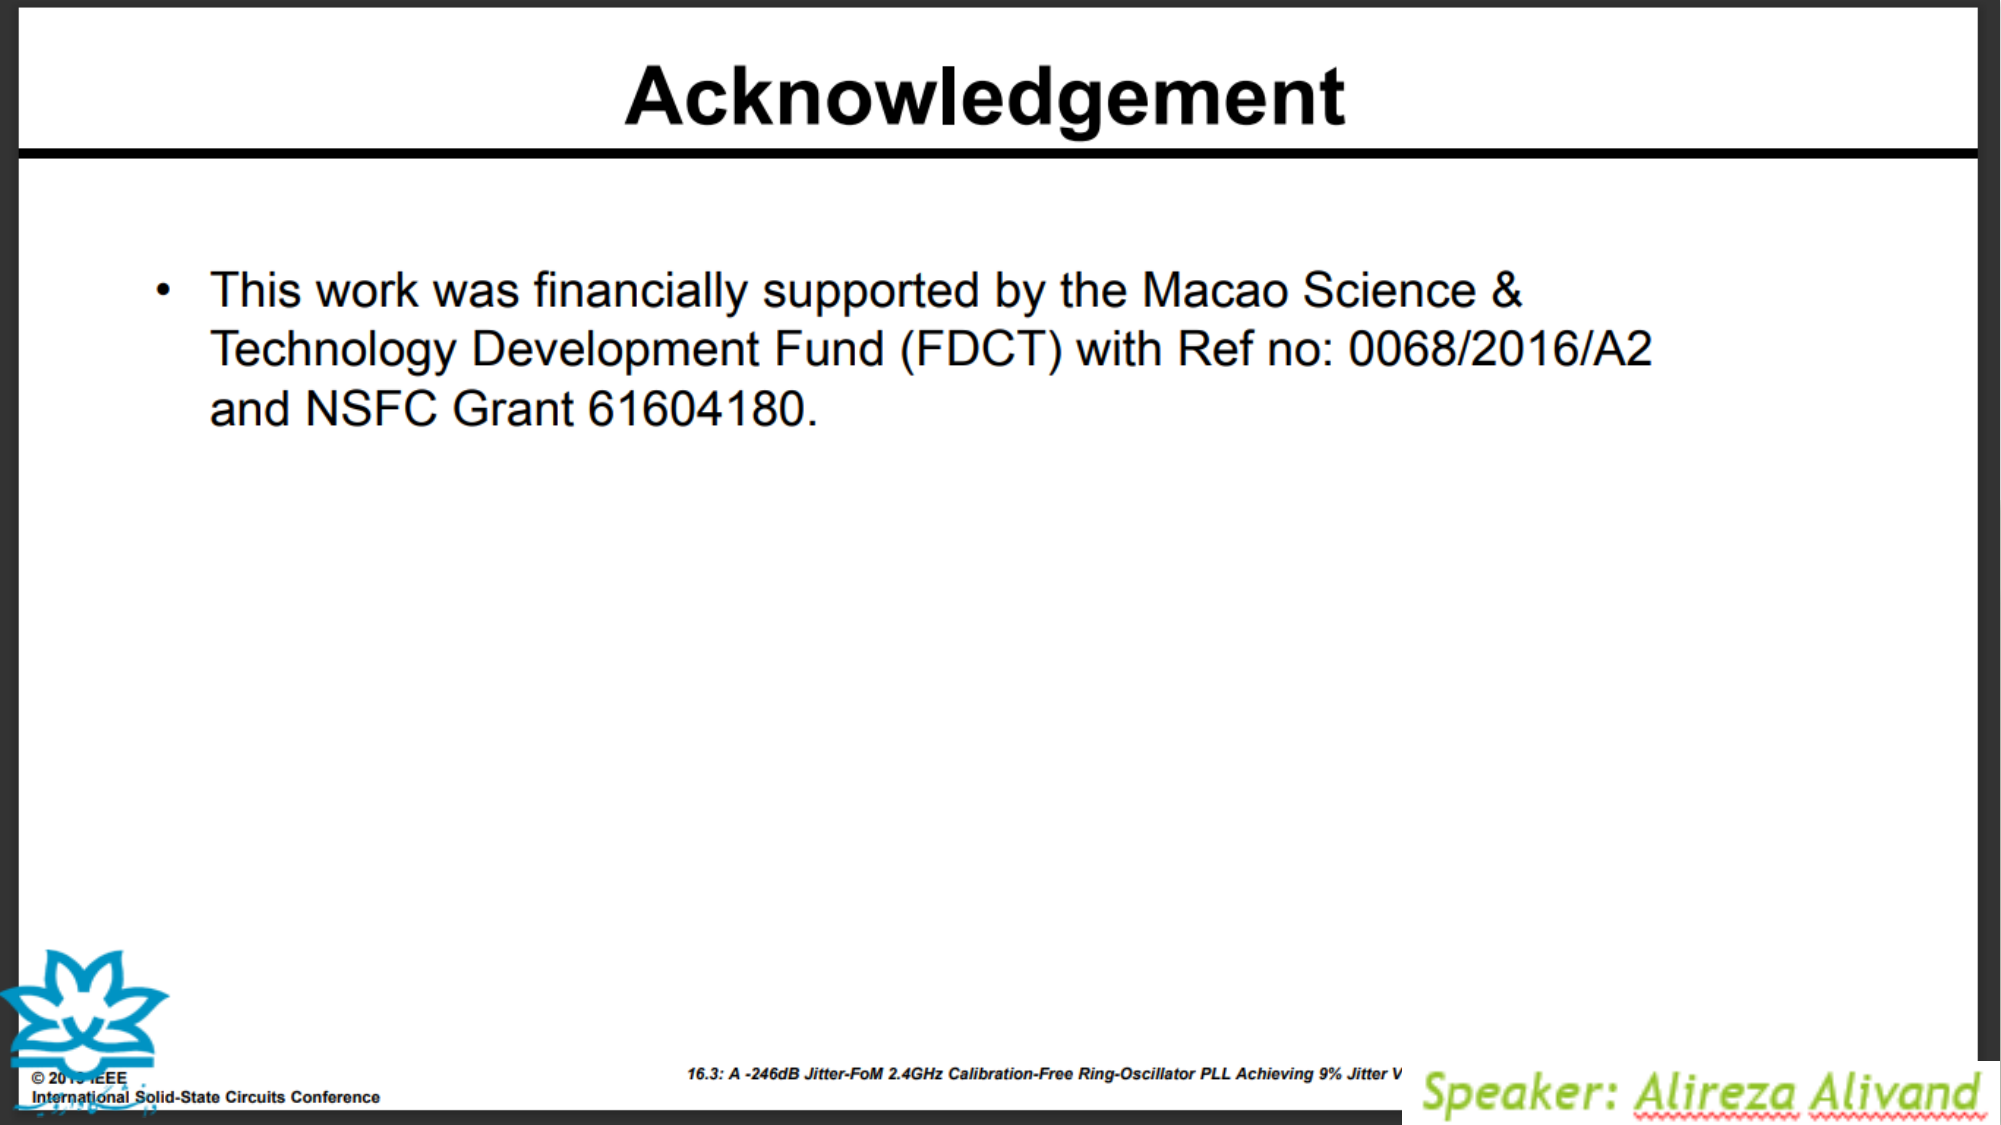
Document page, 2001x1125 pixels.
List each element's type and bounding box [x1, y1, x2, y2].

list [0, 0, 2000, 1125]
picture [20, 962, 148, 1044]
picture [1401, 1060, 2000, 1125]
picture [0, 946, 186, 1125]
